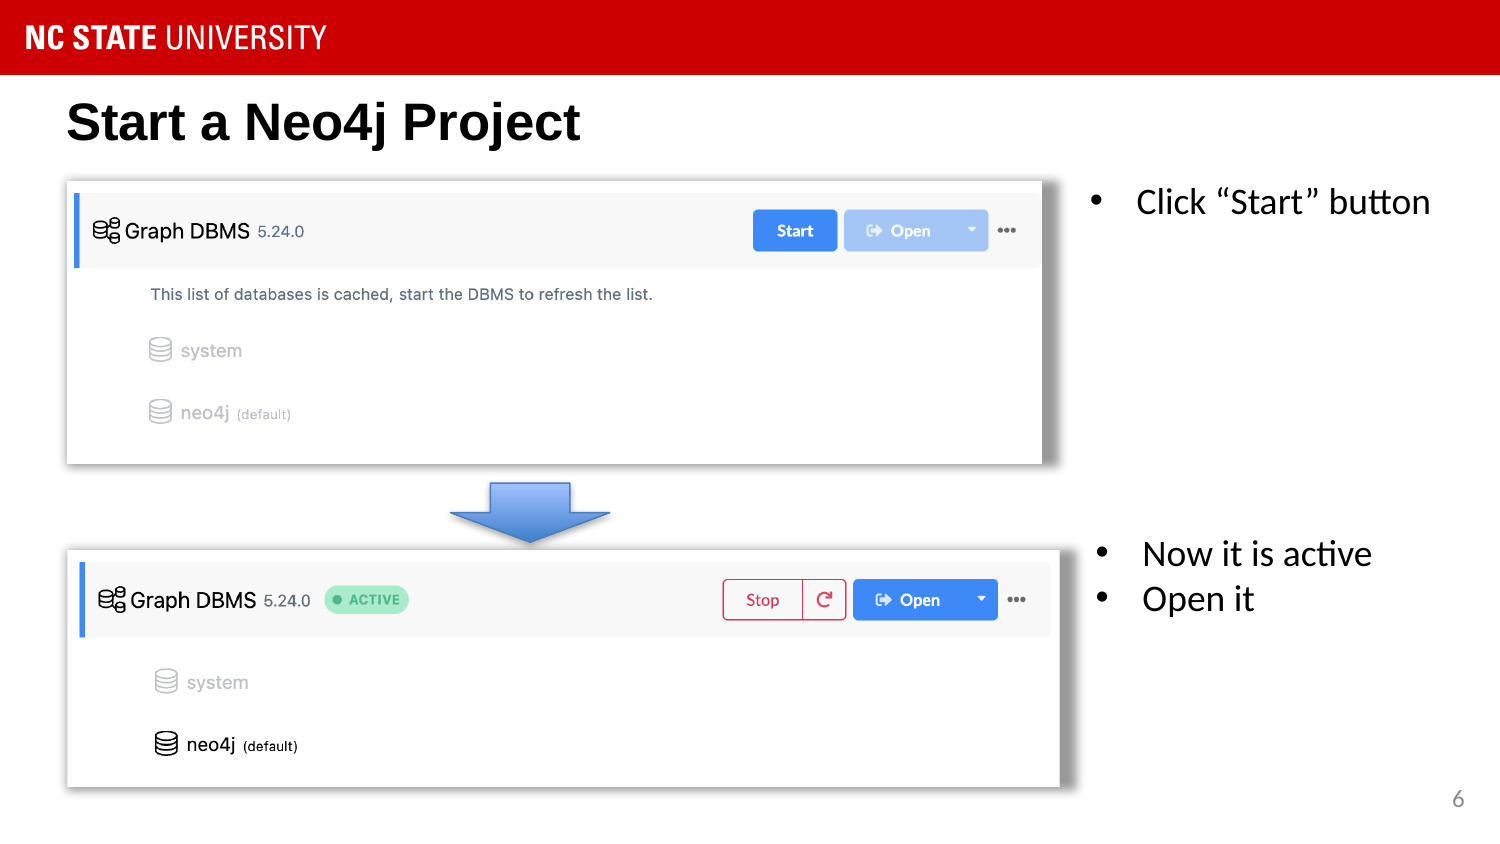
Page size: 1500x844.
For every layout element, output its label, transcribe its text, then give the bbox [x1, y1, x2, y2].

picture [67, 181, 1042, 464]
slide_number 6 [1389, 764, 1480, 830]
text_box Now it is active Open it [1080, 521, 1388, 627]
title Start a Neo4j Project [51, 72, 1480, 167]
picture [0, 0, 1500, 75]
text_box Click “Start” button [1074, 169, 1447, 229]
text_box [449, 482, 611, 543]
picture [67, 549, 1060, 787]
